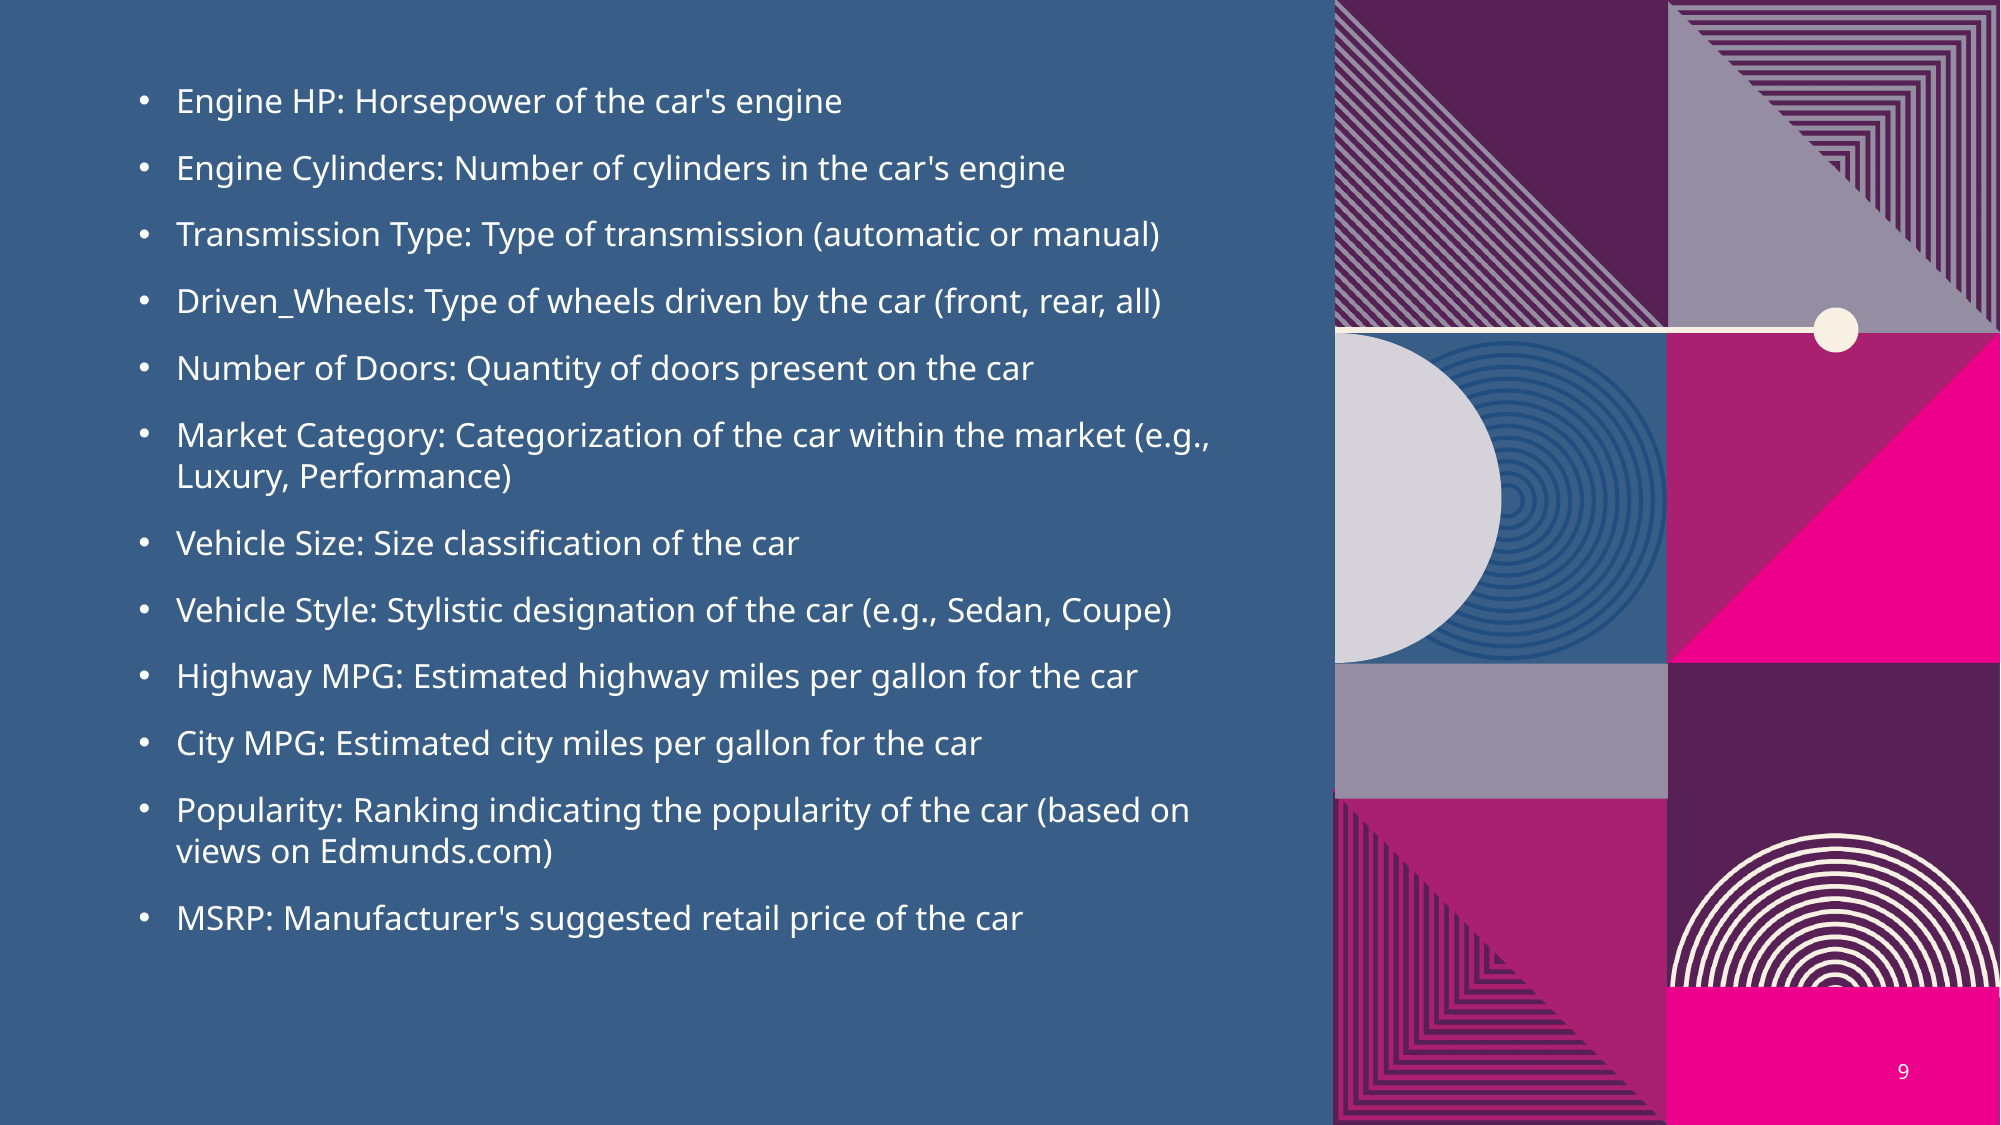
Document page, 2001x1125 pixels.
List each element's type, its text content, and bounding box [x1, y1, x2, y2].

picture [1335, 0, 2001, 333]
list Engine HP: Horsepower of the car's engine Engine Cylinders: Number of cylinders in the car's engine Transmission Type: Type of transmission (automatic or manual) Driven_Wheels: Type of wheels driven by the car (front, rear, all) Number of Doors: Quantity of doors present on the car Market Category: Categorization of the car within the market (e.g., Luxury, Performance) Vehicle Size: Size classification of the car Vehicle Style: Stylistic designation of the car (e.g., Sedan, Coupe) Highway MPG: Estimated highway miles per gallon for the car City MPG: Estimated city miles per gallon for the car Popularity: Ranking indicating the popularity of the car (based on views on Edmunds.com) MSRP: Manufacturer's suggested retail price of the car [86, 71, 1251, 1054]
picture [1333, 791, 1667, 1125]
slide_number 9 [1849, 1042, 1925, 1103]
picture [1669, 833, 2001, 998]
